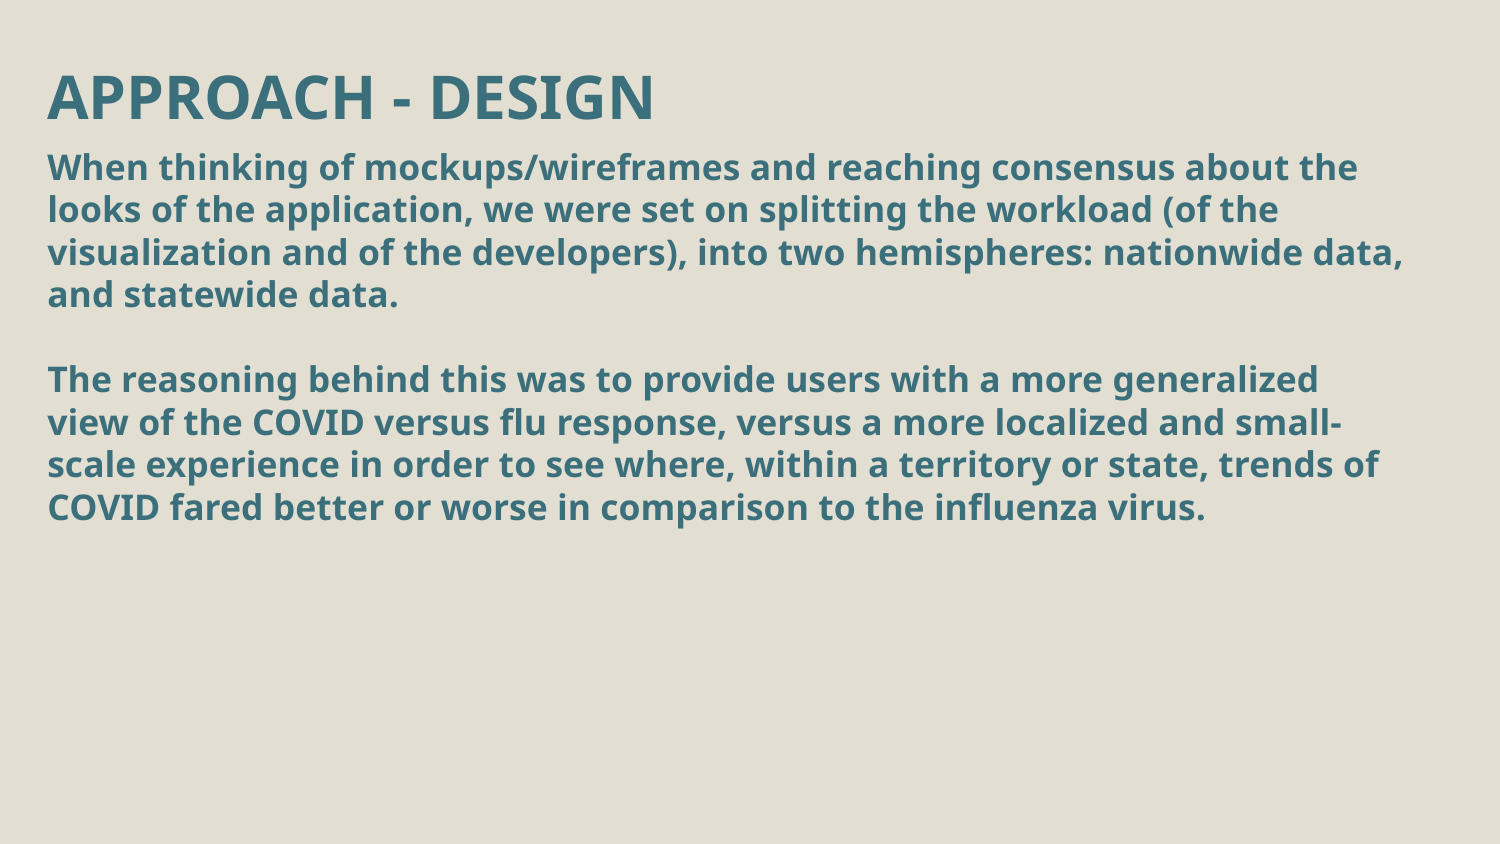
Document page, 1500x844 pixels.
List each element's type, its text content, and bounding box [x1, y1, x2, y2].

text_box APPROACH - DESIGN [32, 44, 813, 129]
text_box When thinking of mockups/wireframes and reaching consensus about the looks of the application, we were set on splitting the workload (of the visualization and of the developers), into two hemispheres: nationwide data, and statewide data. The reasoning behind this was to provide users with a more generalized view of the COVID versus flu response, versus a more localized and small-scale experience in order to see where, within a territory or state, trends of COVID fared better or worse in comparison to the influenza virus. [32, 129, 1425, 675]
